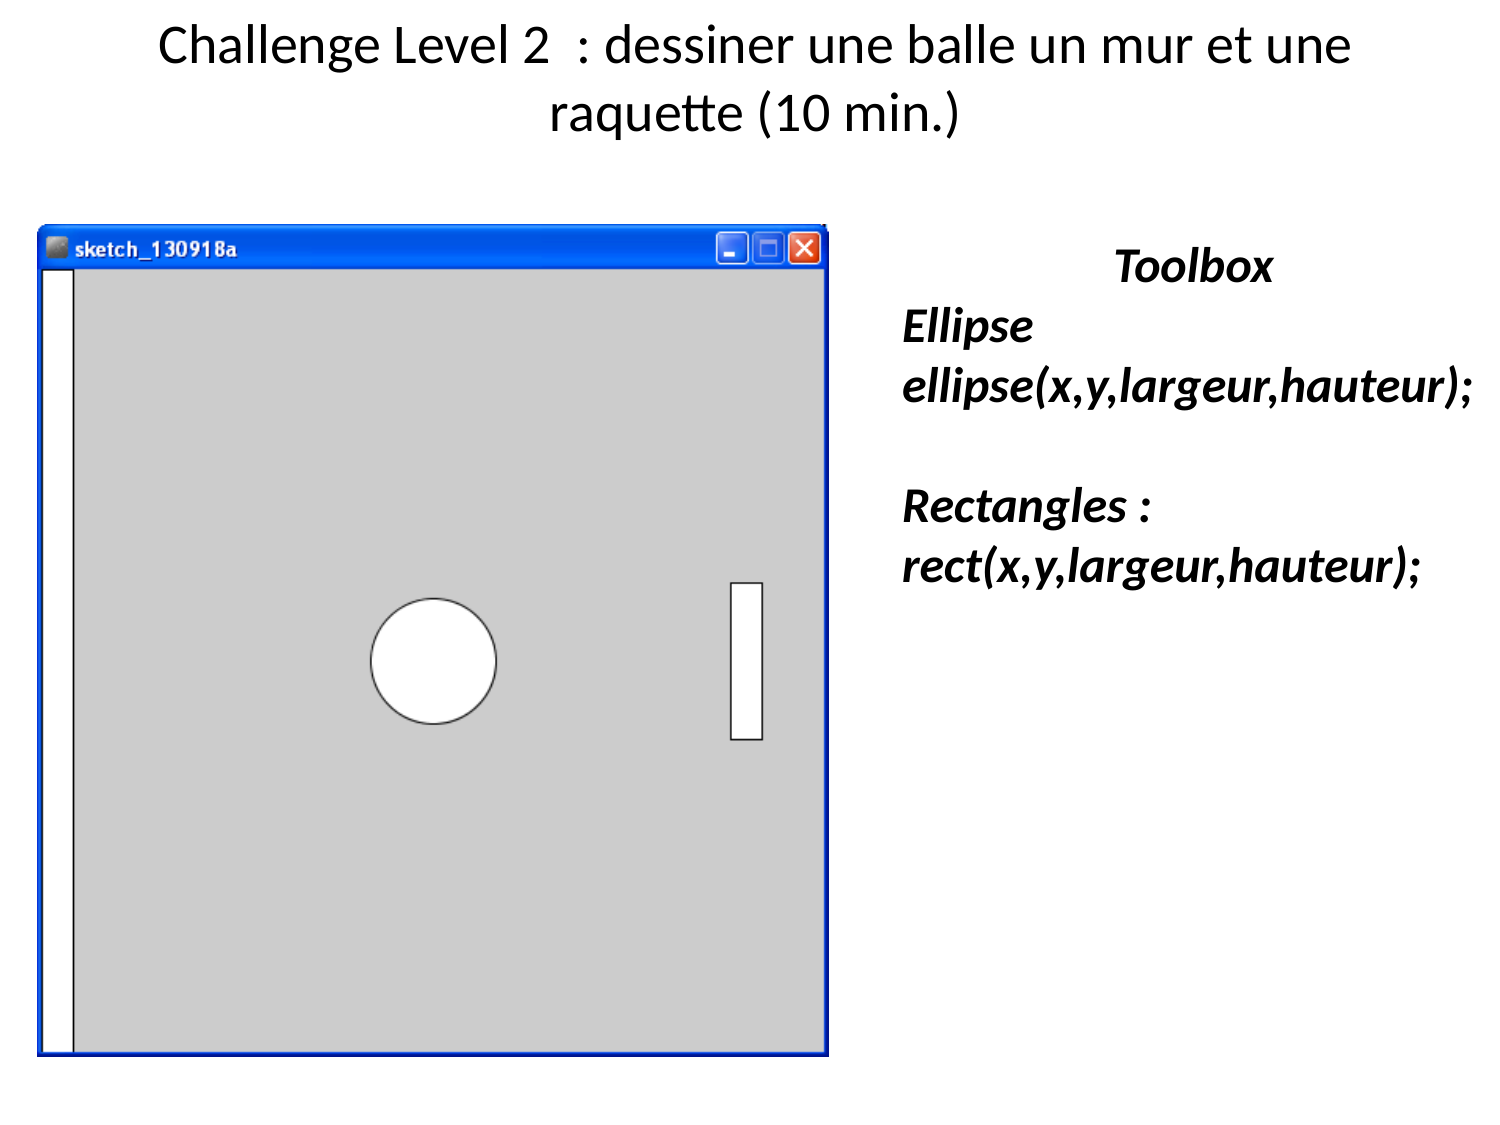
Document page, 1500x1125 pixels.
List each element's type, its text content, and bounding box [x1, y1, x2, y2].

title Challenge Level 2 : dessiner une balle un mur et une raquette (10 min.) [62, 0, 1450, 150]
picture [37, 224, 829, 1057]
text_box Toolbox Ellipse ellipse(x,y,largeur,hauteur); Rectangles : rect(x,y,largeur,hauteur); [887, 224, 1500, 720]
